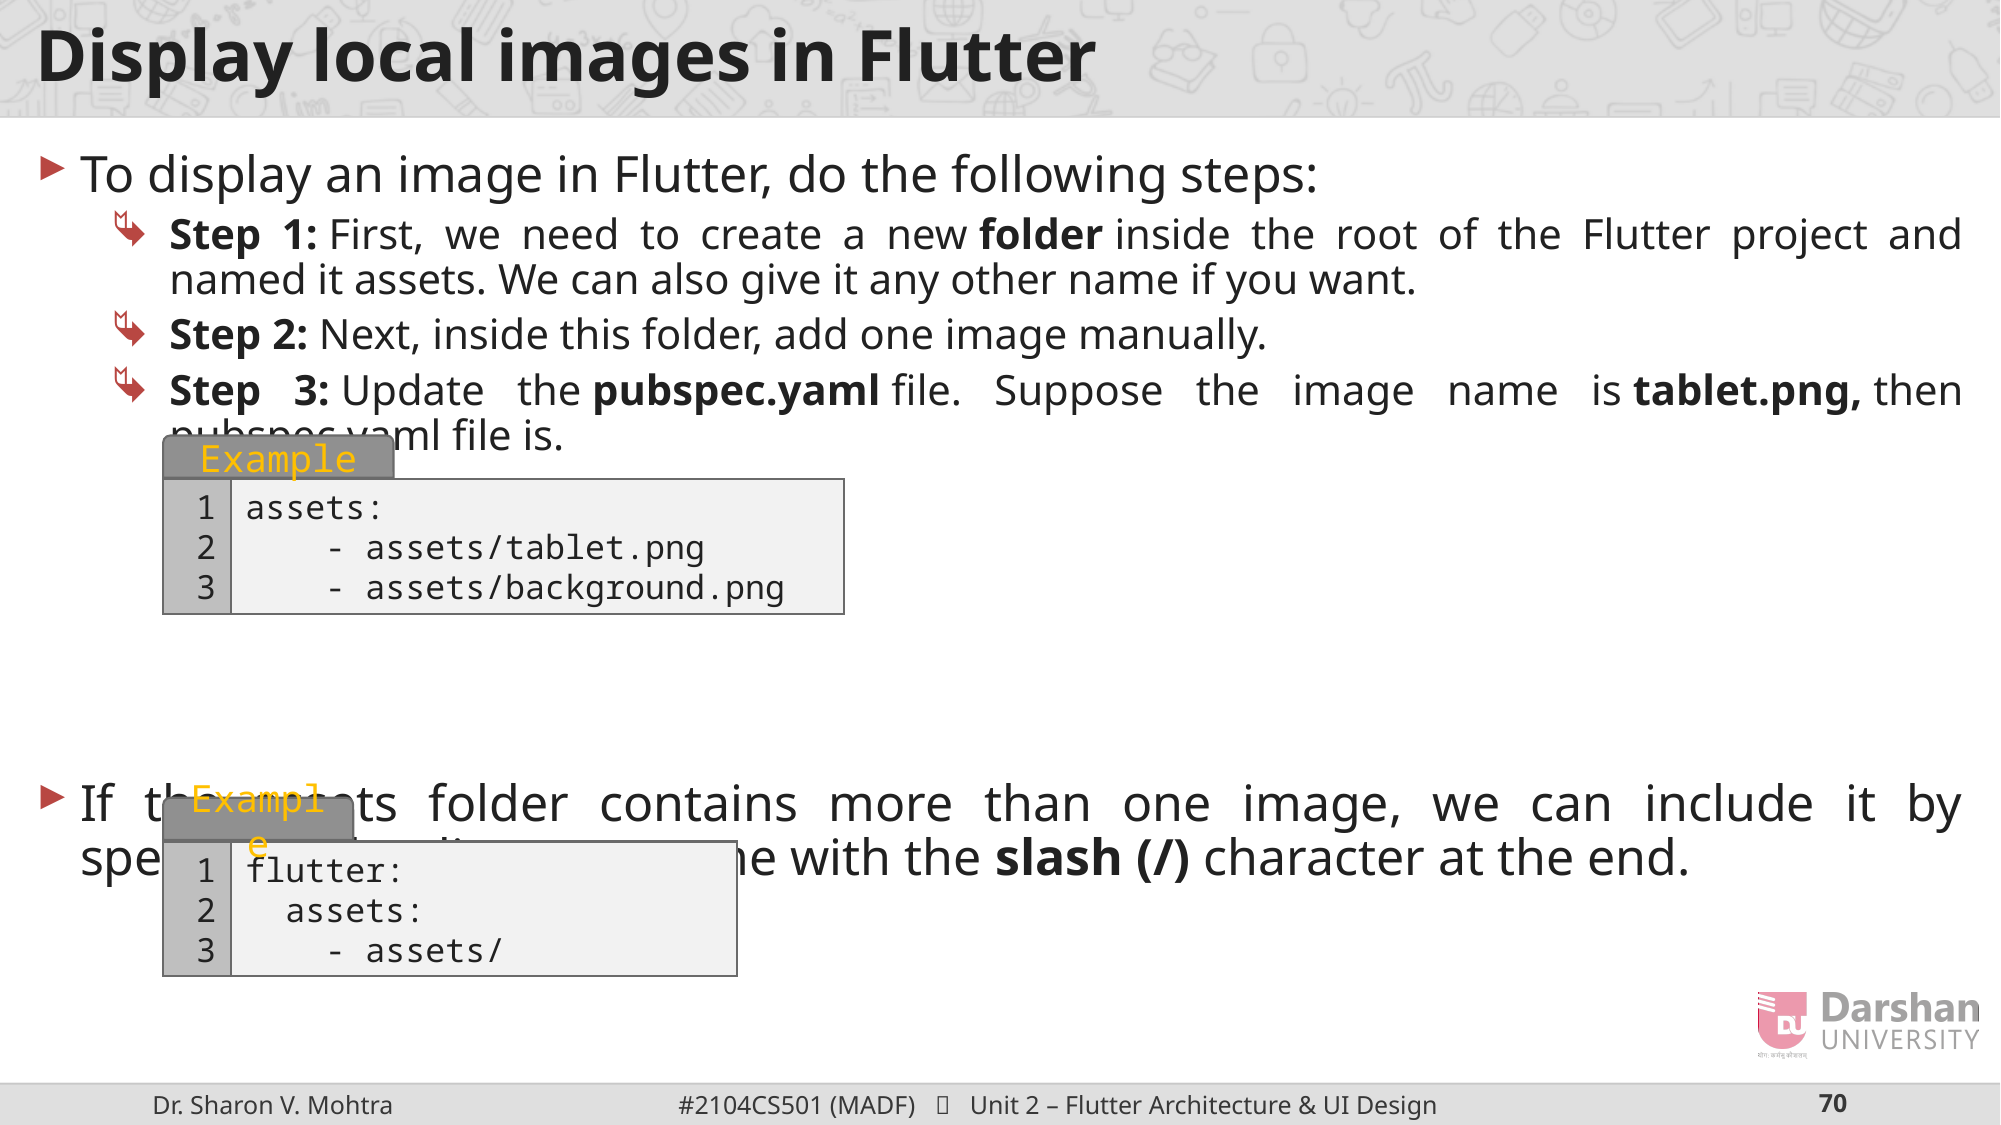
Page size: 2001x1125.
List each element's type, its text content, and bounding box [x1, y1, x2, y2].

list To display an image in Flutter, do the following steps: Step 1: First, we need to create a new folder inside the root of the Flutter project and named it assets. We can also give it any other name if you want. Step 2: Next, inside this folder, add one image manually. Step 3: Update the pubspec.yaml file. Suppose the image name is tablet.png, then pubspec.yaml file is. If the assets folder contains more than one image, we can include it by specifying the directory name with the slash (/) character at the end. [21, 141, 1979, 1059]
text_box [163, 797, 738, 977]
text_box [163, 435, 845, 615]
title Display local images in Flutter [0, 0, 2000, 117]
